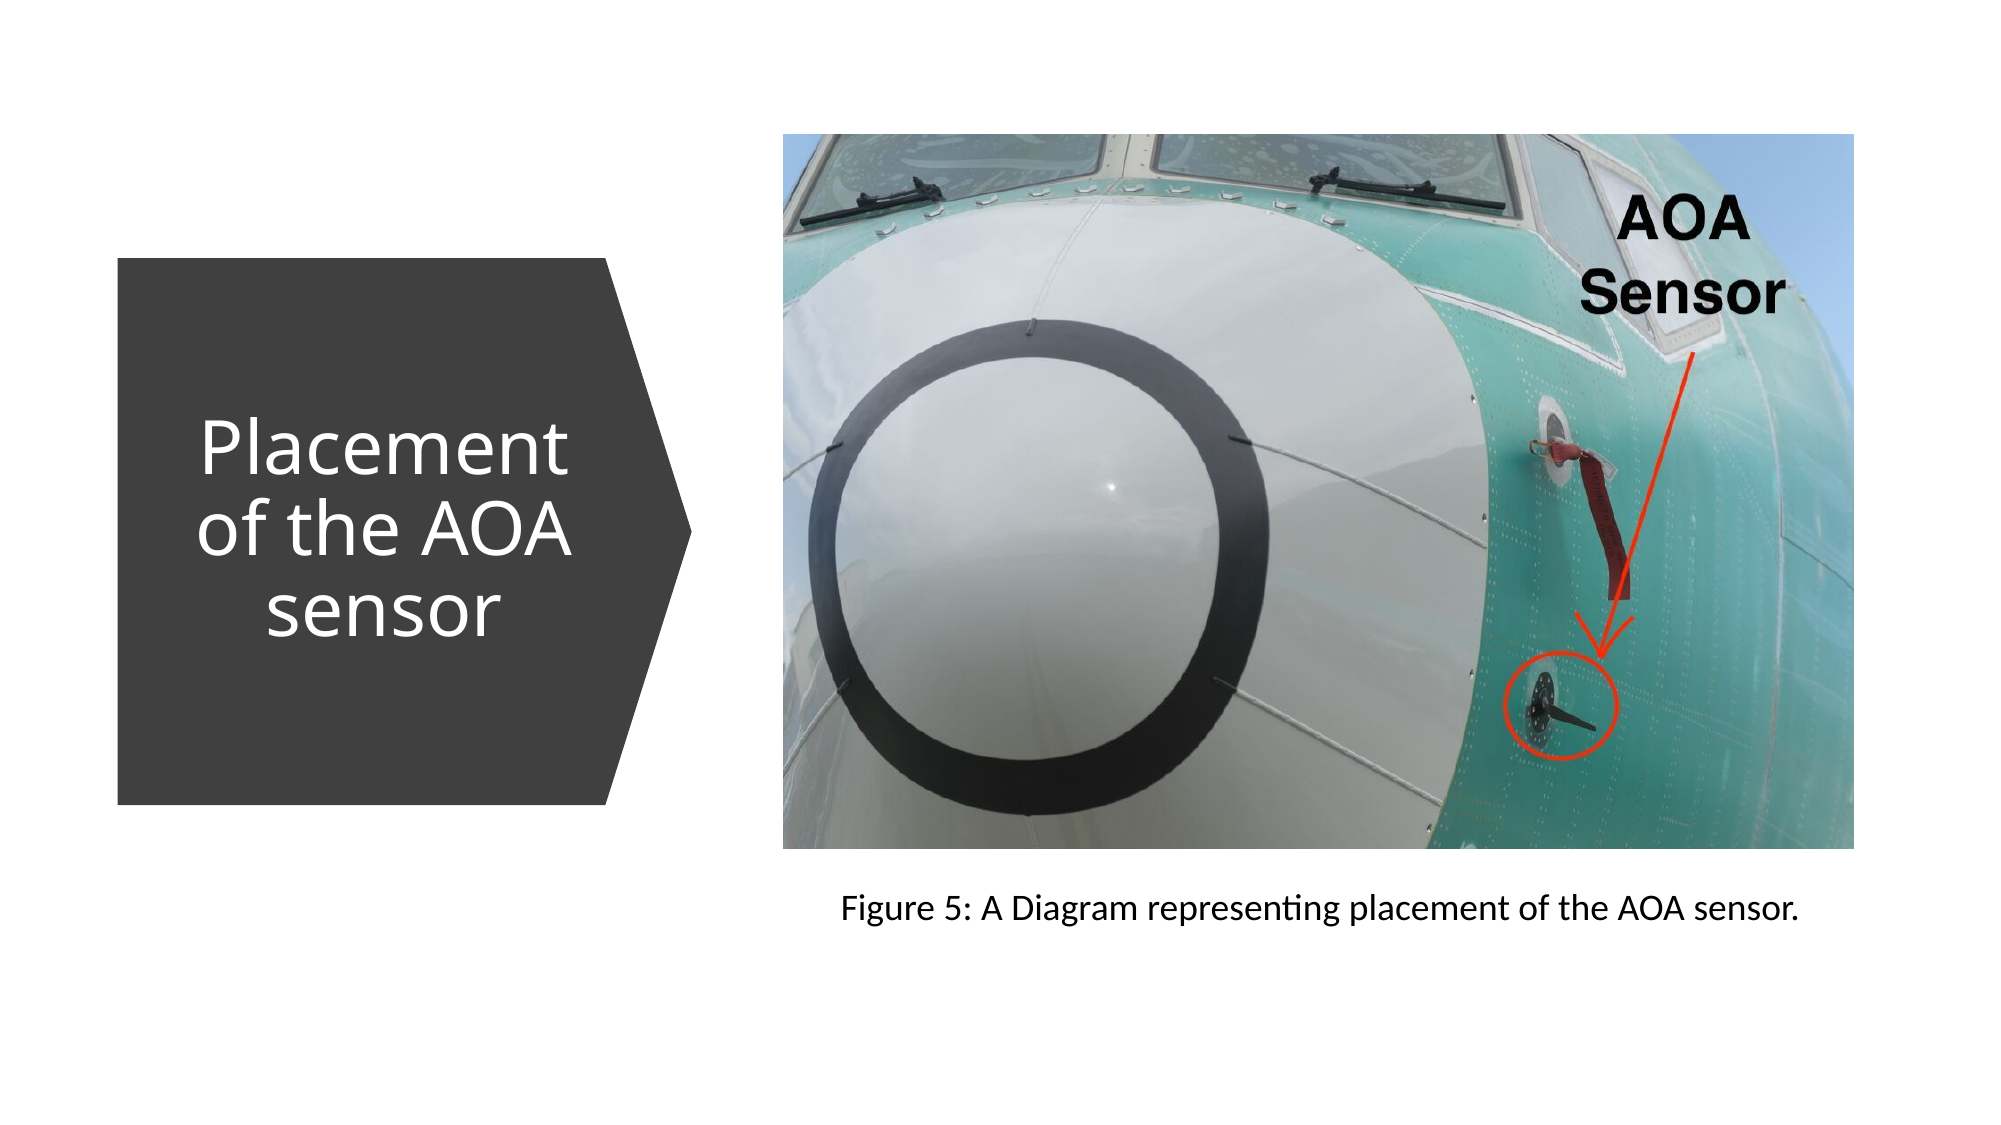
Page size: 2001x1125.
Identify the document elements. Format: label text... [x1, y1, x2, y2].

title Placement of the AOA sensor [168, 322, 601, 741]
text_box Figure 5: A Diagram representing placement of the AOA sensor. [825, 875, 1854, 936]
text_box [116, 257, 693, 807]
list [783, 134, 1854, 849]
